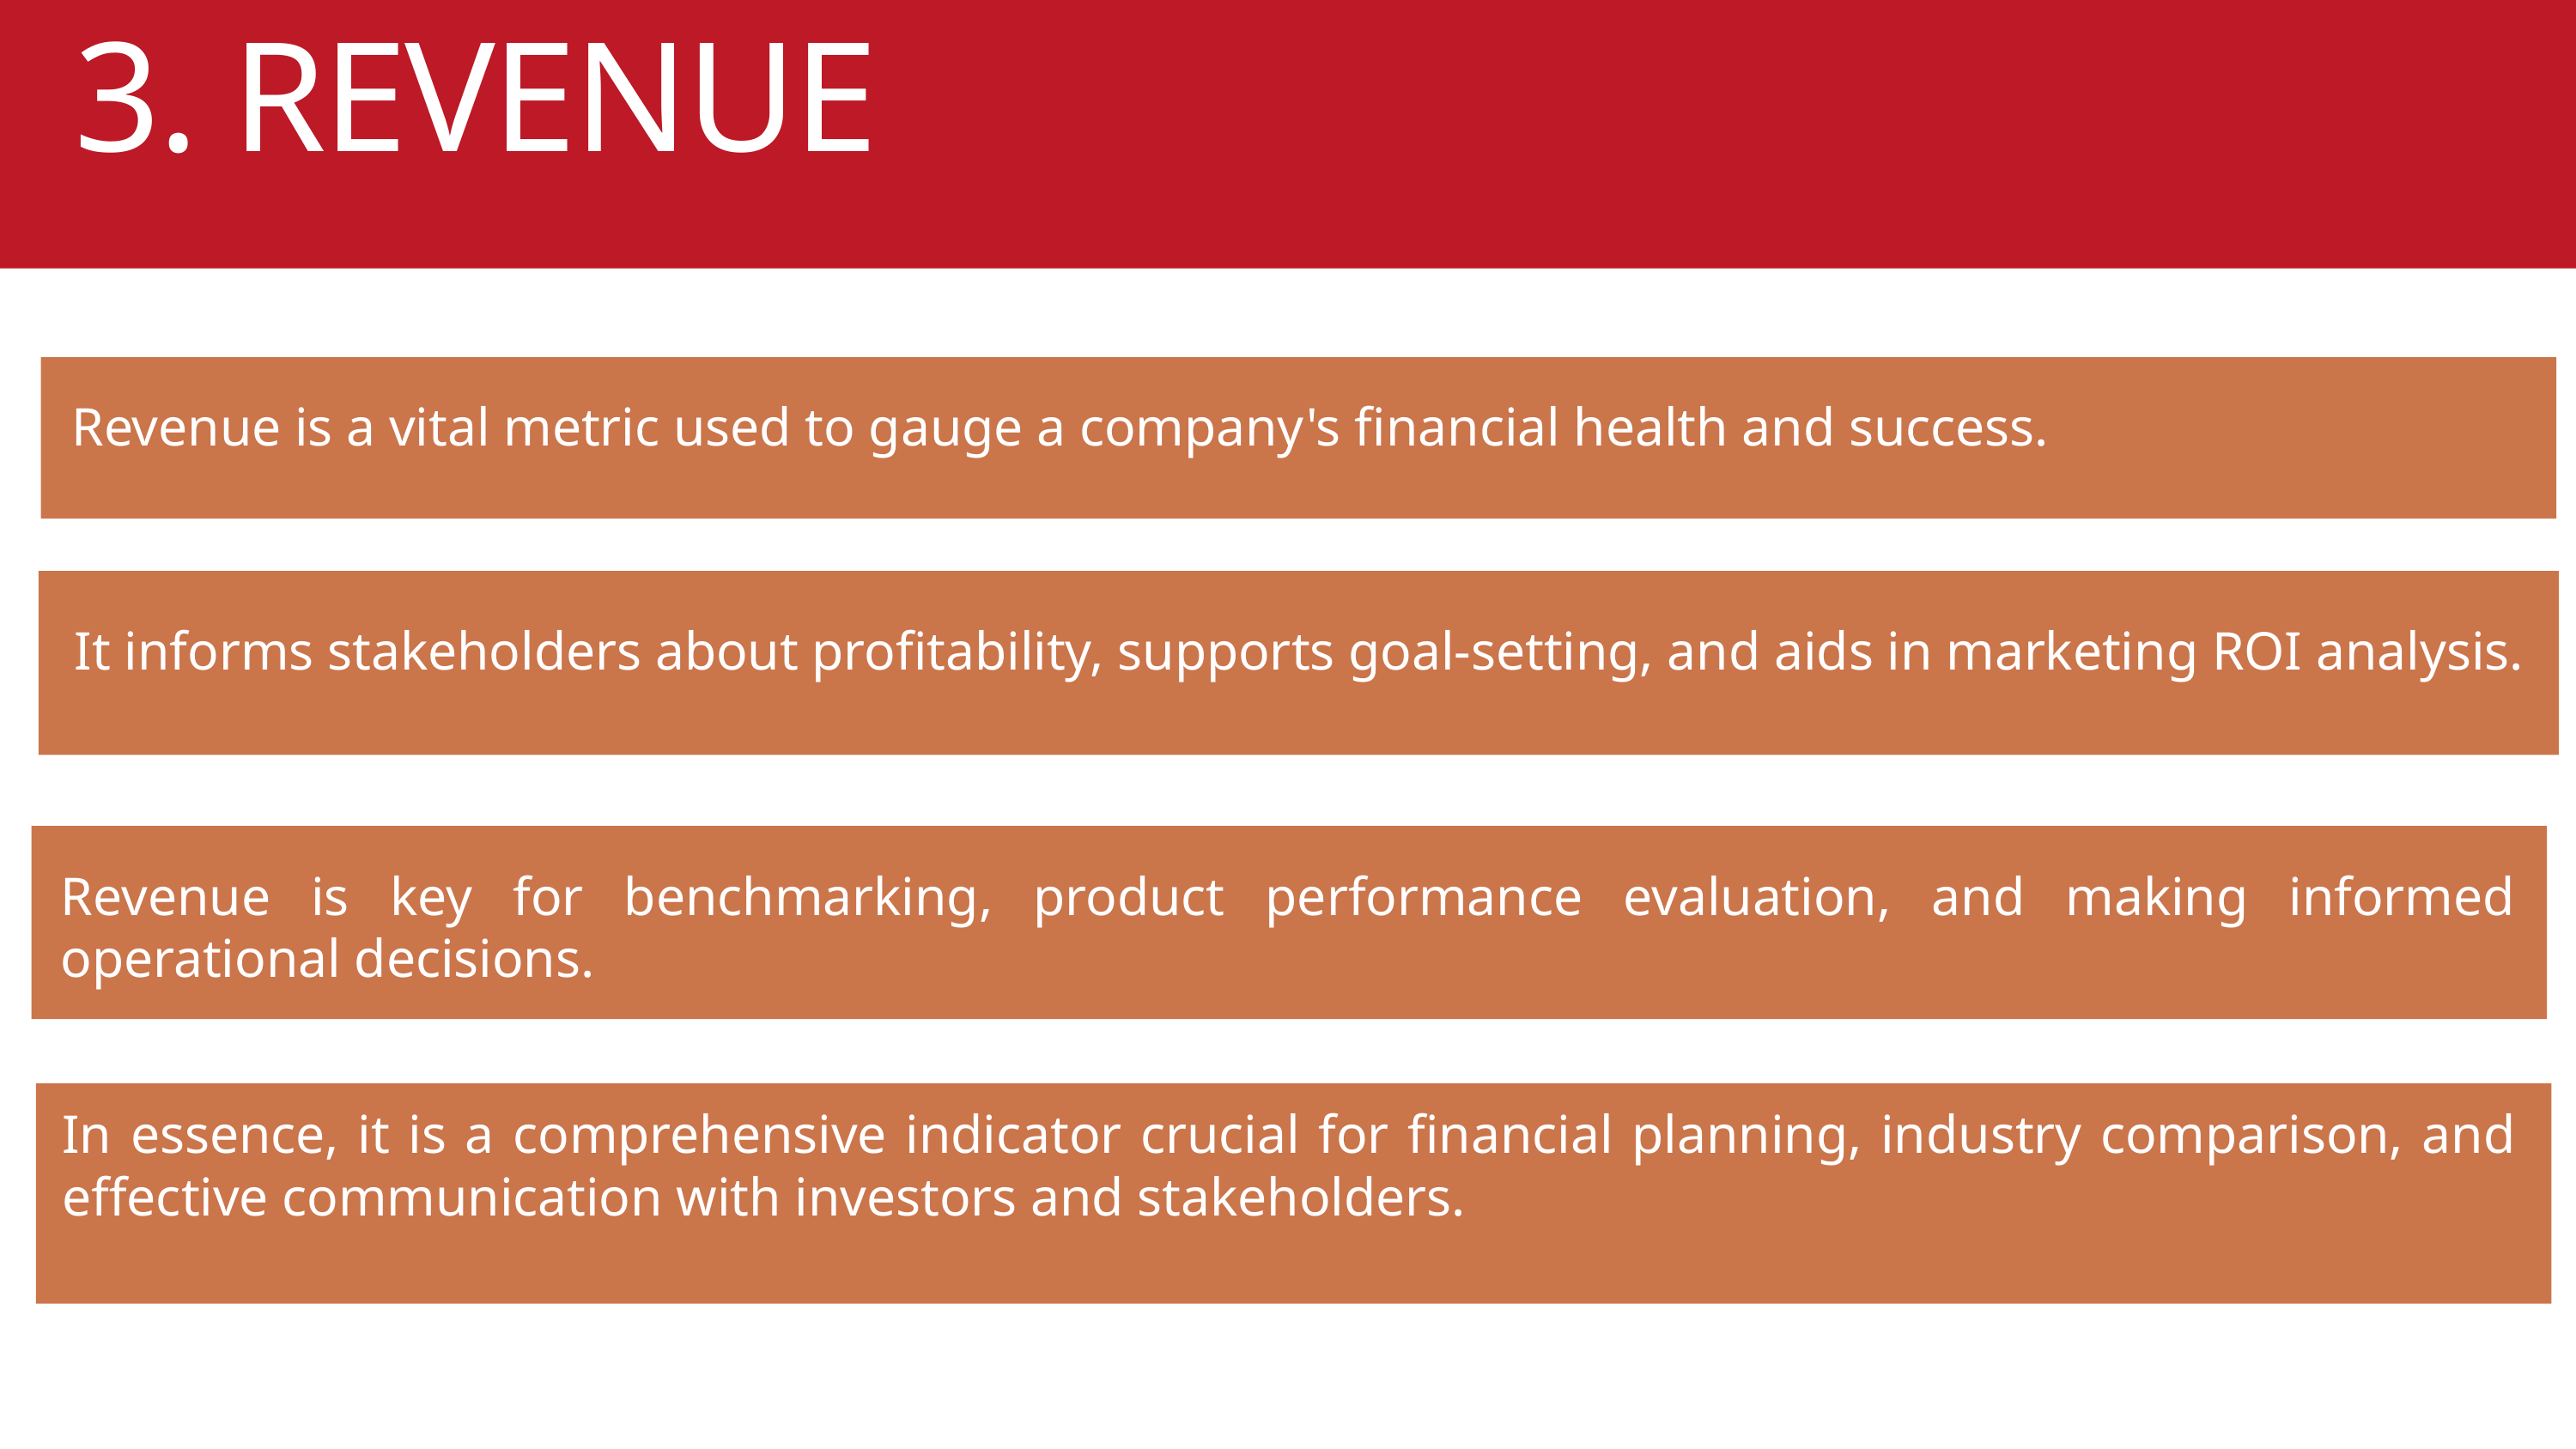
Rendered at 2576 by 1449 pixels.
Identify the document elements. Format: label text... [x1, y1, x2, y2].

text_box Revenue is key for benchmarking, product performance evaluation, and making informed operational decisions. [60, 863, 2515, 1051]
text_box [35, 1083, 2552, 1304]
text_box [40, 357, 2557, 519]
text_box In essence, it is a comprehensive indicator crucial for financial planning, industry comparison, and effective communication with investors and stakeholders. [62, 1101, 2517, 1288]
text_box [38, 571, 2559, 755]
text_box [0, 0, 2576, 269]
text_box It informs stakeholders about profitability, supports goal-setting, and aids in marketing ROI analysis. [74, 617, 2529, 743]
text_box Revenue is a vital metric used to gauge a company's financial health and success. [71, 393, 2559, 519]
text_box 3. REVENUE [74, 48, 1212, 183]
text_box [31, 826, 2548, 1020]
